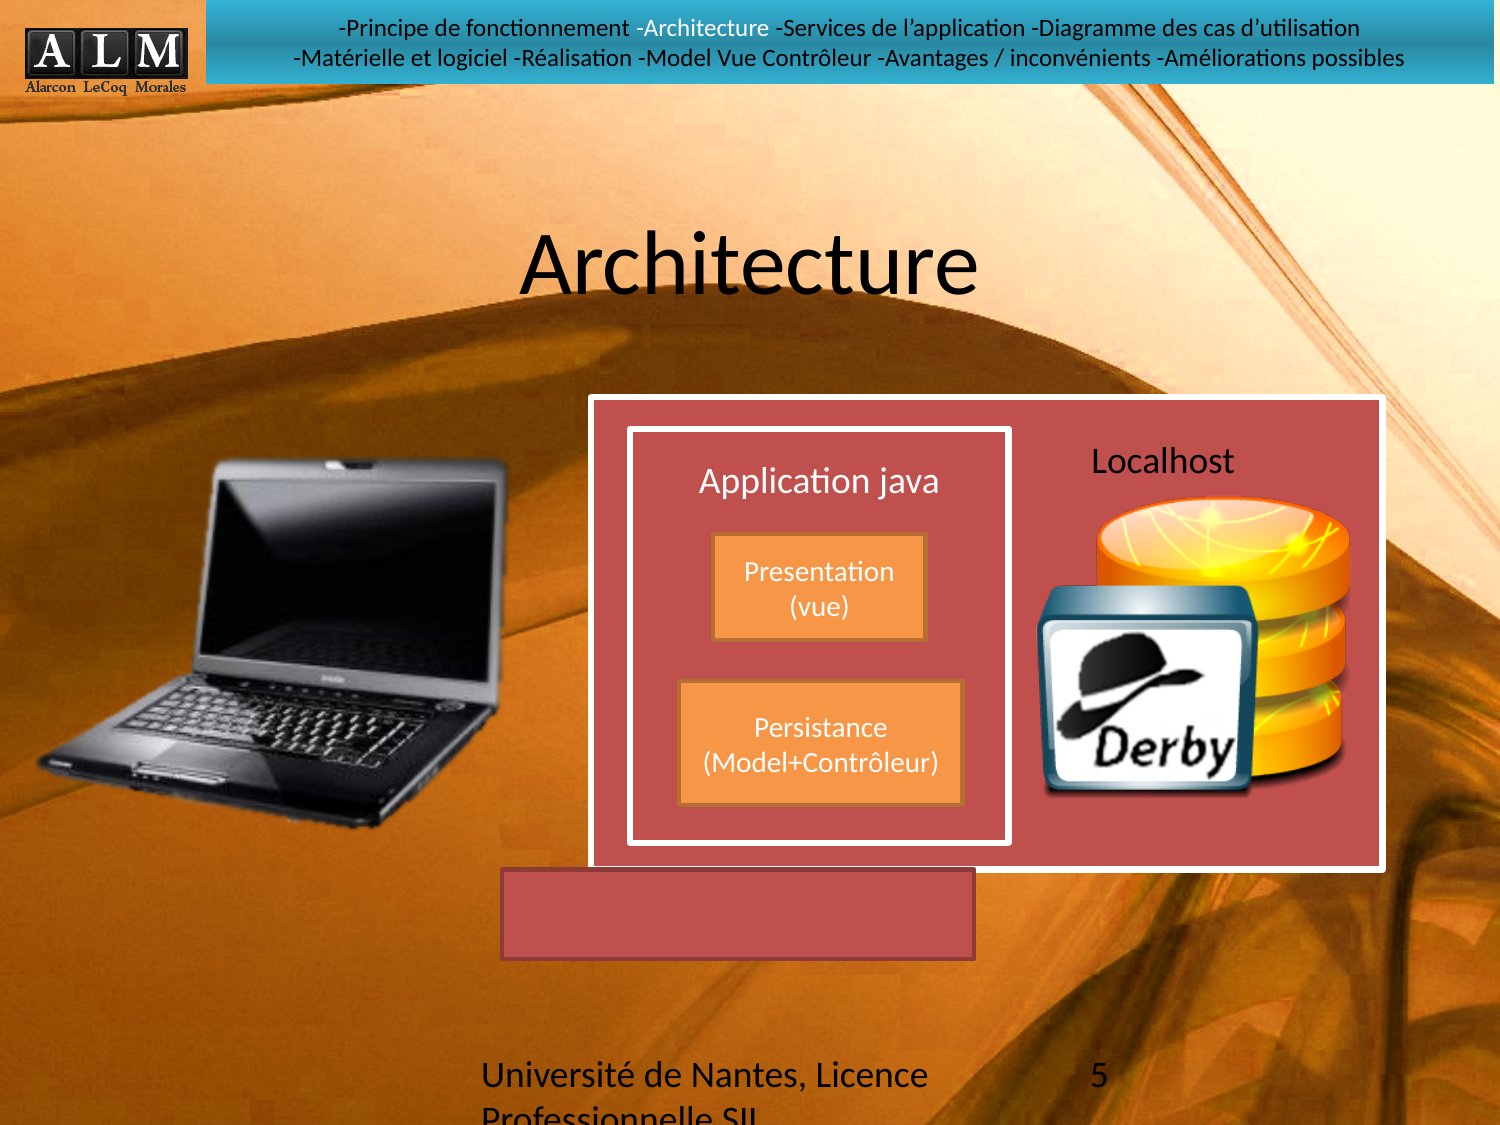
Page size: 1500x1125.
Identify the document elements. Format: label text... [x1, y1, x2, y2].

picture [0, 0, 1500, 1125]
text_box Architecture [112, 137, 1388, 379]
text_box Persistance (Model+Contrôleur) [679, 680, 963, 806]
text_box Université de Nantes, Licence Professionnelle SIL [466, 1042, 1034, 1103]
text_box Application java [630, 428, 1009, 843]
text_box Localhost [1076, 428, 1285, 489]
text_box -Principe de fonctionnement -Architecture -Services de l’application -Diagramme des cas d’utilisation -Matérielle et logiciel -Réalisation -Model Vue Contrôleur -Avantages / inconvénients -Améliorations possibles [206, 0, 1494, 84]
text_box Presentation (vue) [713, 533, 926, 640]
text_box <number> [1074, 1042, 1425, 1103]
text_box [501, 869, 975, 959]
text_box [591, 397, 1383, 870]
